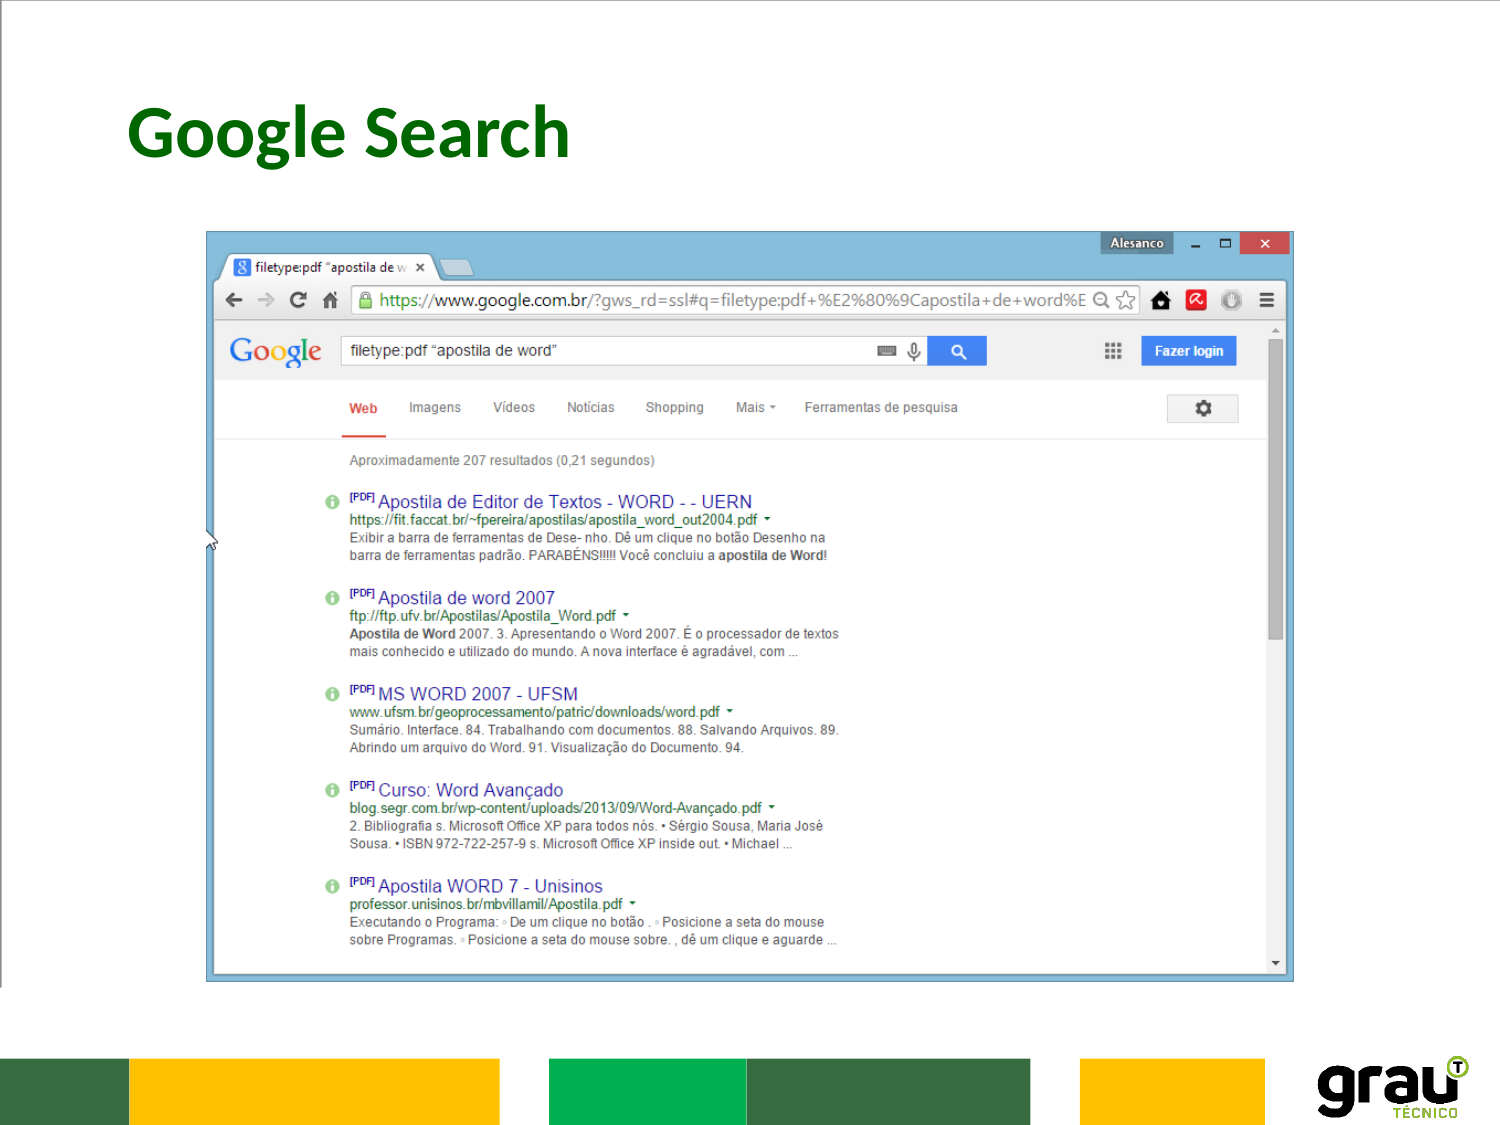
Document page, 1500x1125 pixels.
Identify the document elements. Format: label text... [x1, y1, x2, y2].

picture [1316, 1055, 1470, 1121]
picture [0, 0, 1500, 987]
text_box Google Search [112, 7, 1388, 249]
